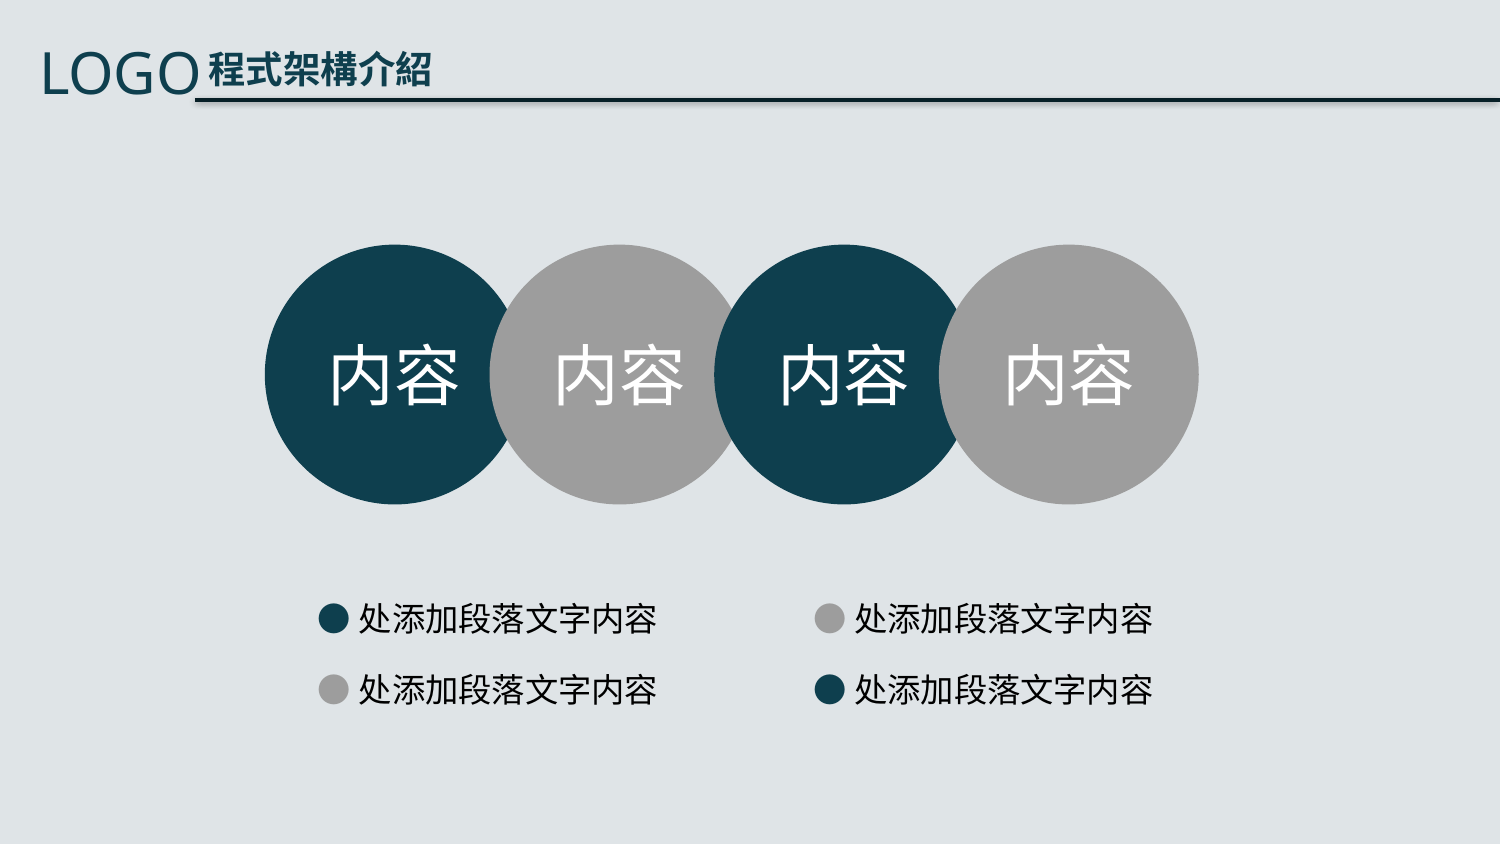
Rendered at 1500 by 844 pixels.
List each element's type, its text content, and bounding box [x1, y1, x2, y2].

text_box [262, 242, 507, 507]
text_box 内容 [537, 326, 702, 422]
text_box 内容 [987, 326, 1151, 422]
picture [0, 0, 1500, 844]
text_box ●处添加段落文字内容 [302, 582, 751, 646]
text_box ●处添加段落文字内容 [798, 582, 1247, 646]
text_box ●处添加段落文字内容 [302, 653, 751, 717]
text_box [487, 242, 732, 507]
text_box ●处添加段落文字内容 [798, 653, 1247, 717]
text_box [712, 242, 956, 507]
text_box [936, 242, 1201, 507]
text_box 内容 [762, 326, 926, 422]
text_box 内容 [313, 326, 477, 422]
